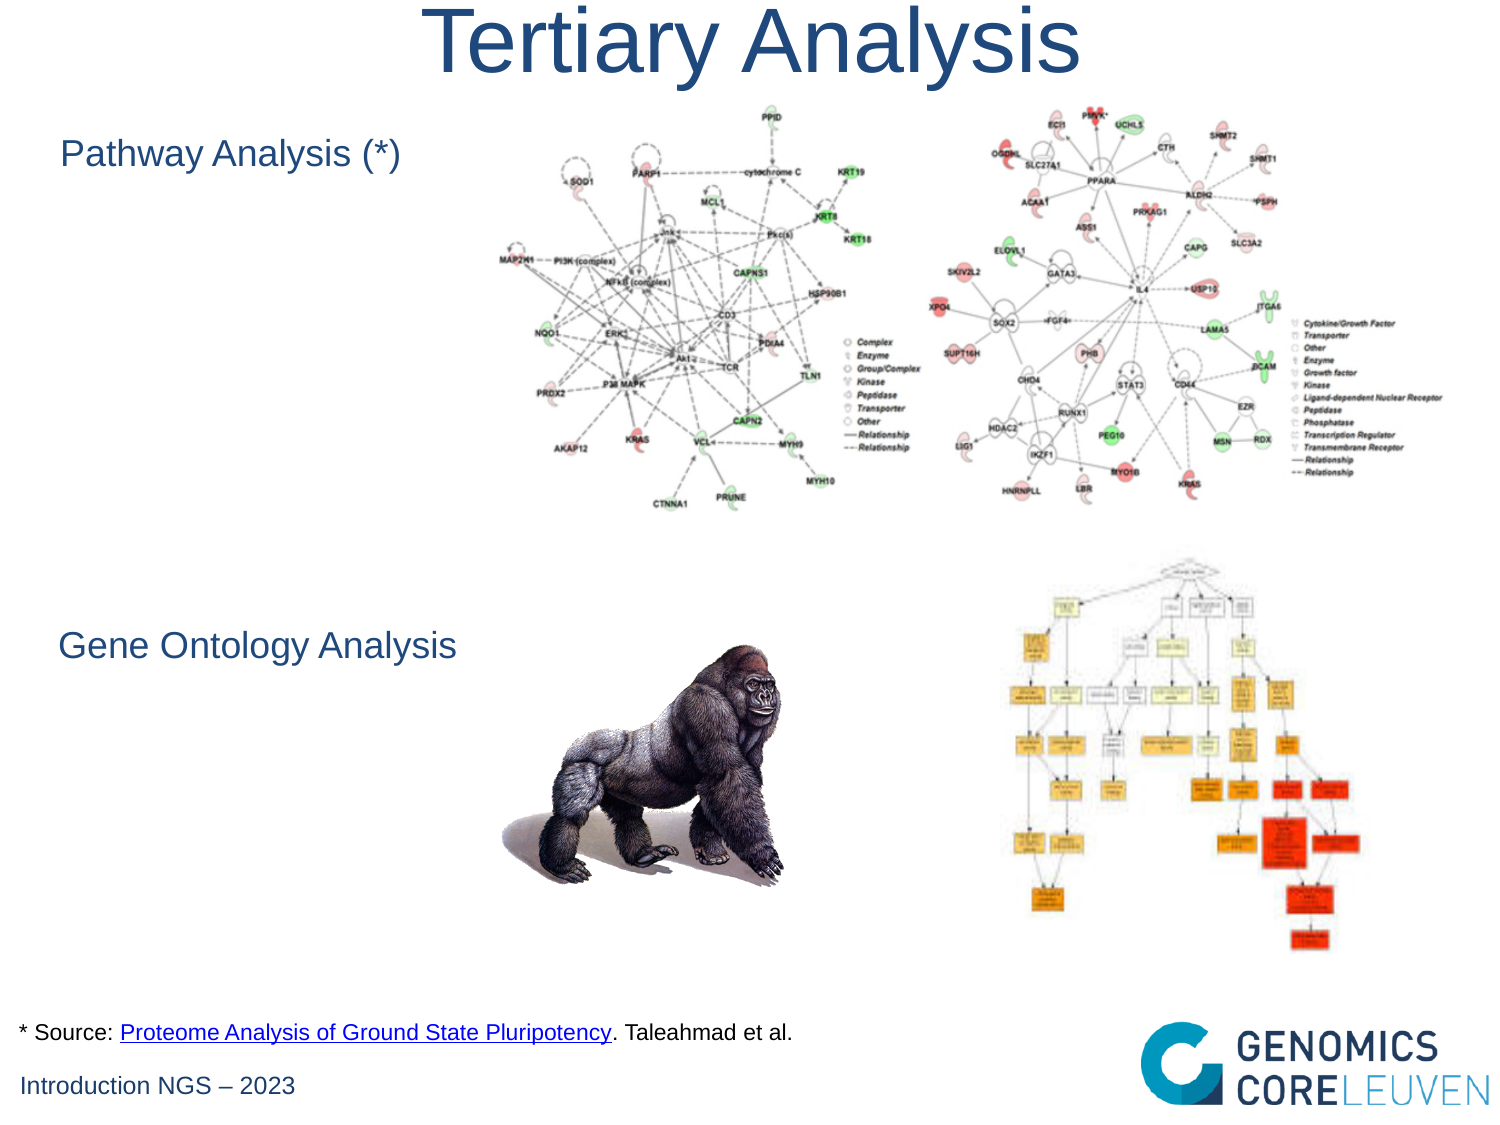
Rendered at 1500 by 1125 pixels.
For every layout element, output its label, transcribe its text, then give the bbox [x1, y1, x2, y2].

text_box Gene Ontology Analysis [43, 613, 500, 674]
text_box Pathway Analysis (*) [45, 121, 417, 181]
title Tertiary Analysis [4, 0, 1500, 94]
picture [1000, 543, 1371, 954]
text_box * Source: Proteome Analysis of Ground State Pluripotency. Taleahmad et al. [4, 1010, 1084, 1053]
picture [498, 638, 793, 891]
picture [498, 103, 1444, 512]
picture [1133, 1018, 1496, 1111]
